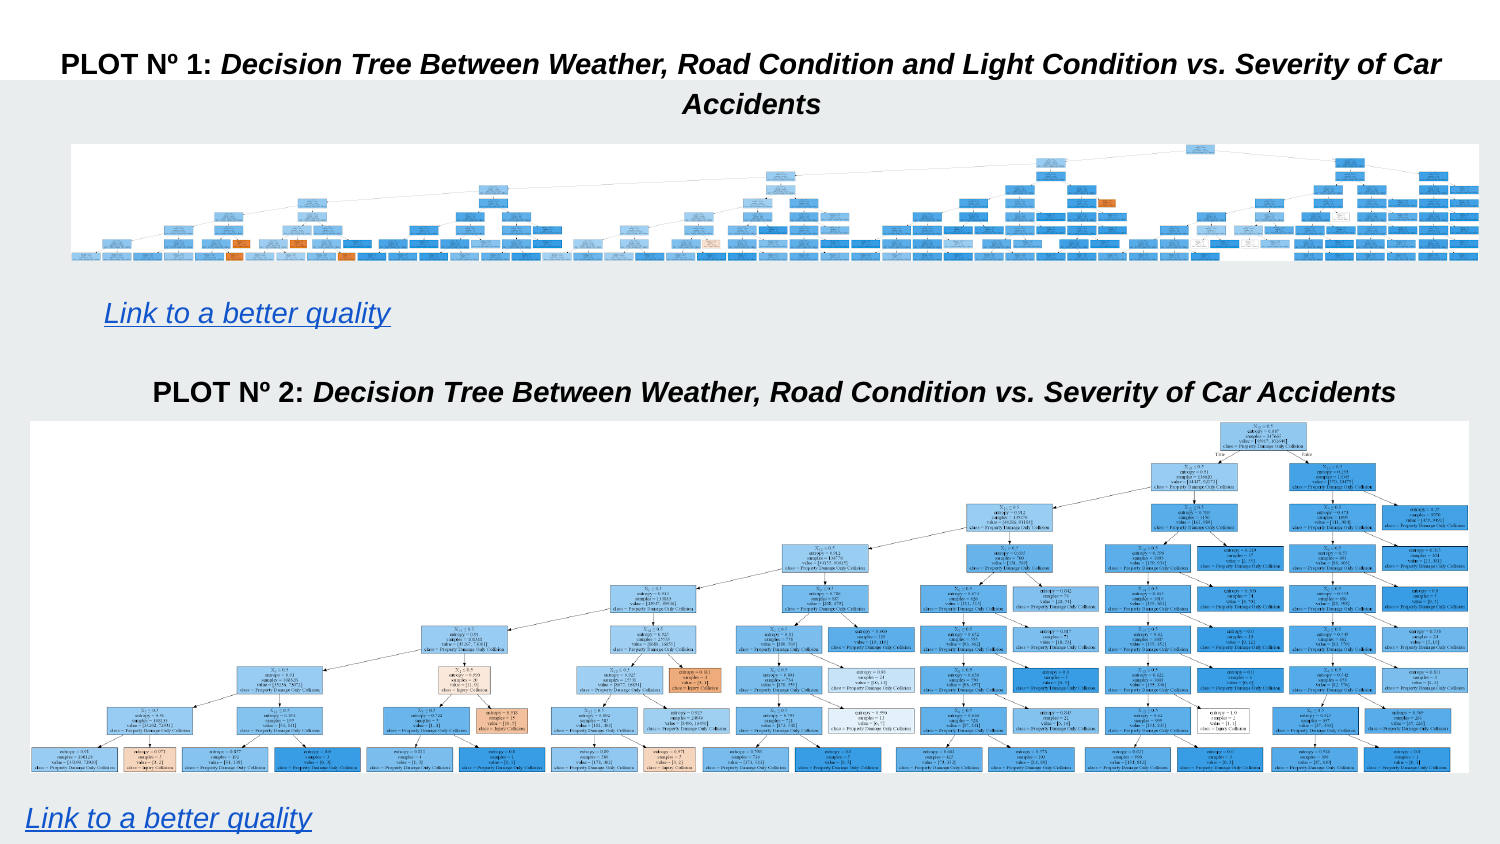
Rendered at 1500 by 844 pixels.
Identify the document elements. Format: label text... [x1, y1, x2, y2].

text_box Link to a better quality [10, 779, 503, 844]
picture [71, 144, 1479, 261]
text_box Link to a better quality [88, 274, 581, 340]
text_box PLOT Nº 2: Decision Tree Between Weather, Road Condition vs. Severity of Car Accidents [71, 353, 1479, 453]
text_box PLOT Nº 1: Decision Tree Between Weather, Road Condition and Light Condition vs. Severity of Car Accidents [24, 24, 1479, 124]
picture [30, 421, 1470, 774]
